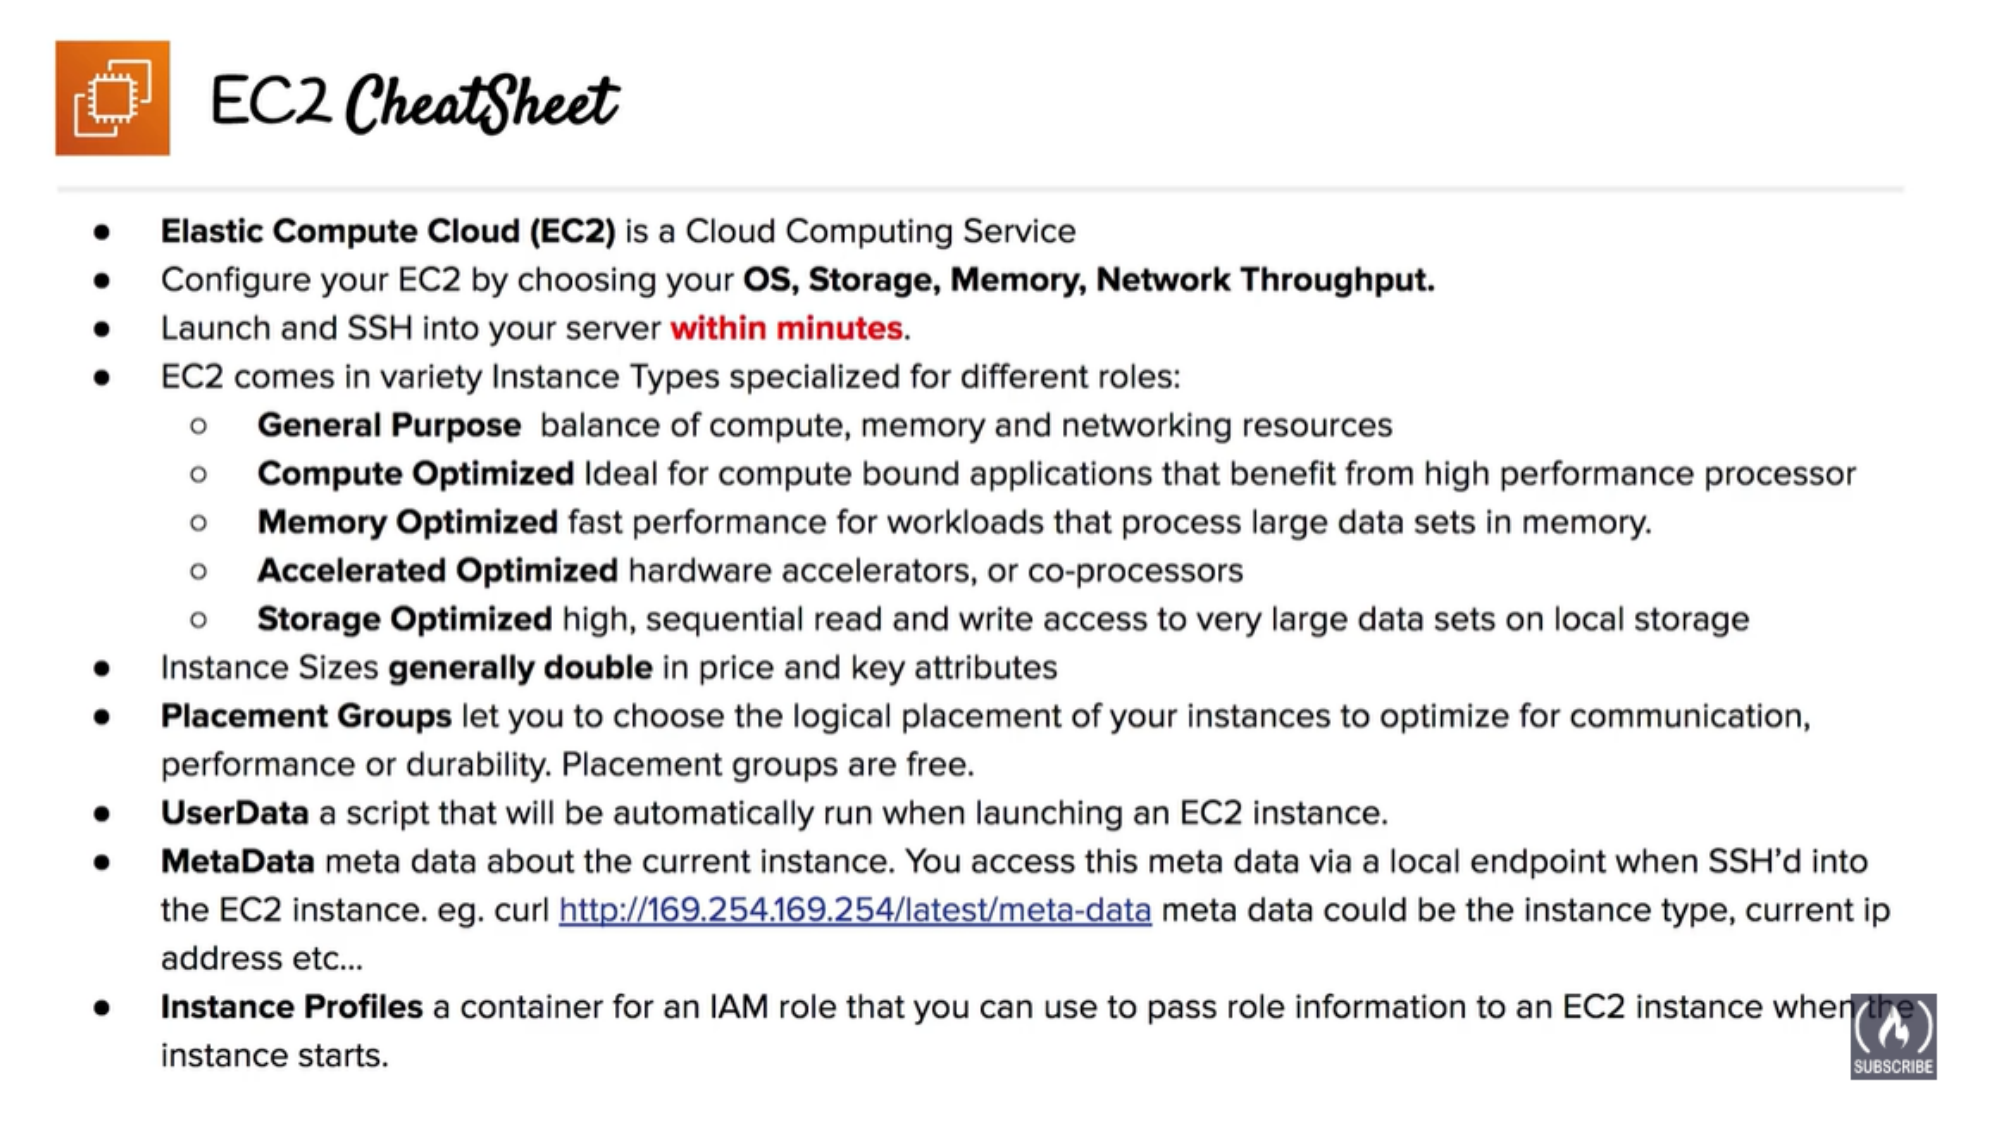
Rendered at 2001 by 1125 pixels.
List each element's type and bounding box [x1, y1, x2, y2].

picture [42, 29, 1939, 1082]
